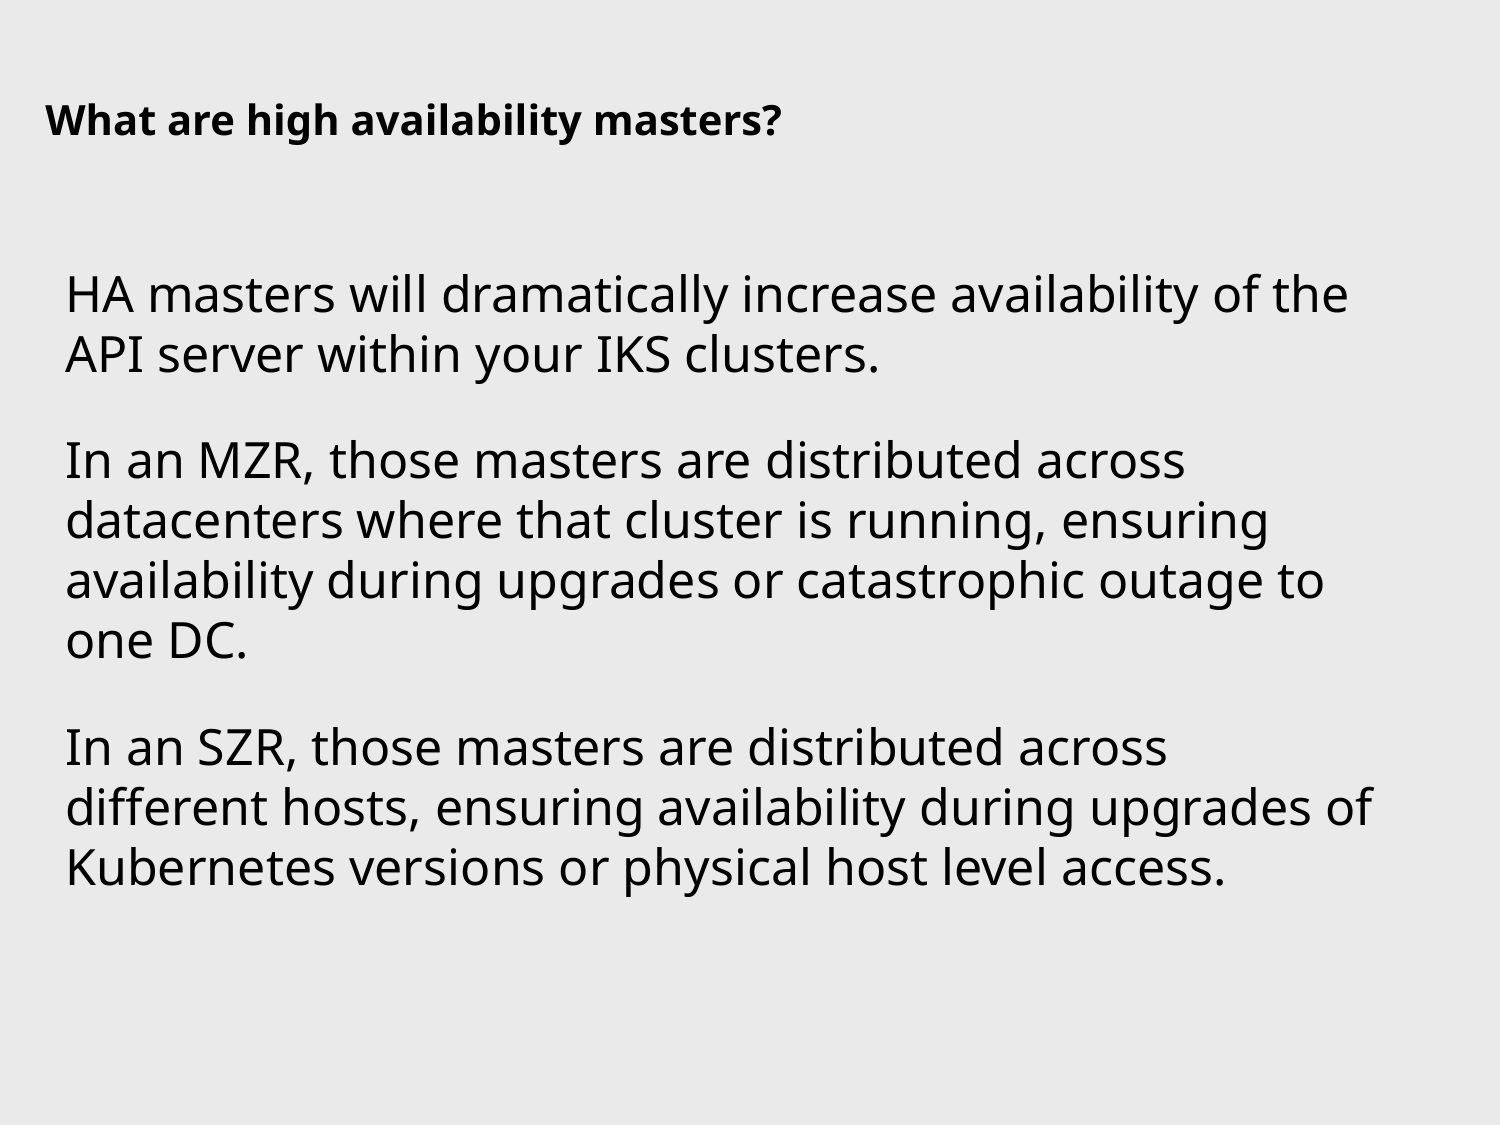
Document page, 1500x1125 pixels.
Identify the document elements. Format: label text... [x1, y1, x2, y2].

text_box What are high availability masters? [42, 90, 786, 147]
text_box HA masters will dramatically increase availability of the API server within your IKS clusters. In an MZR, those masters are distributed across datacenters where that cluster is running, ensuring availability during upgrades or catastrophic outage to one DC. In an SZR, those masters are distributed across different hosts, ensuring availability during upgrades of Kubernetes versions or physical host level access. [62, 259, 1384, 899]
